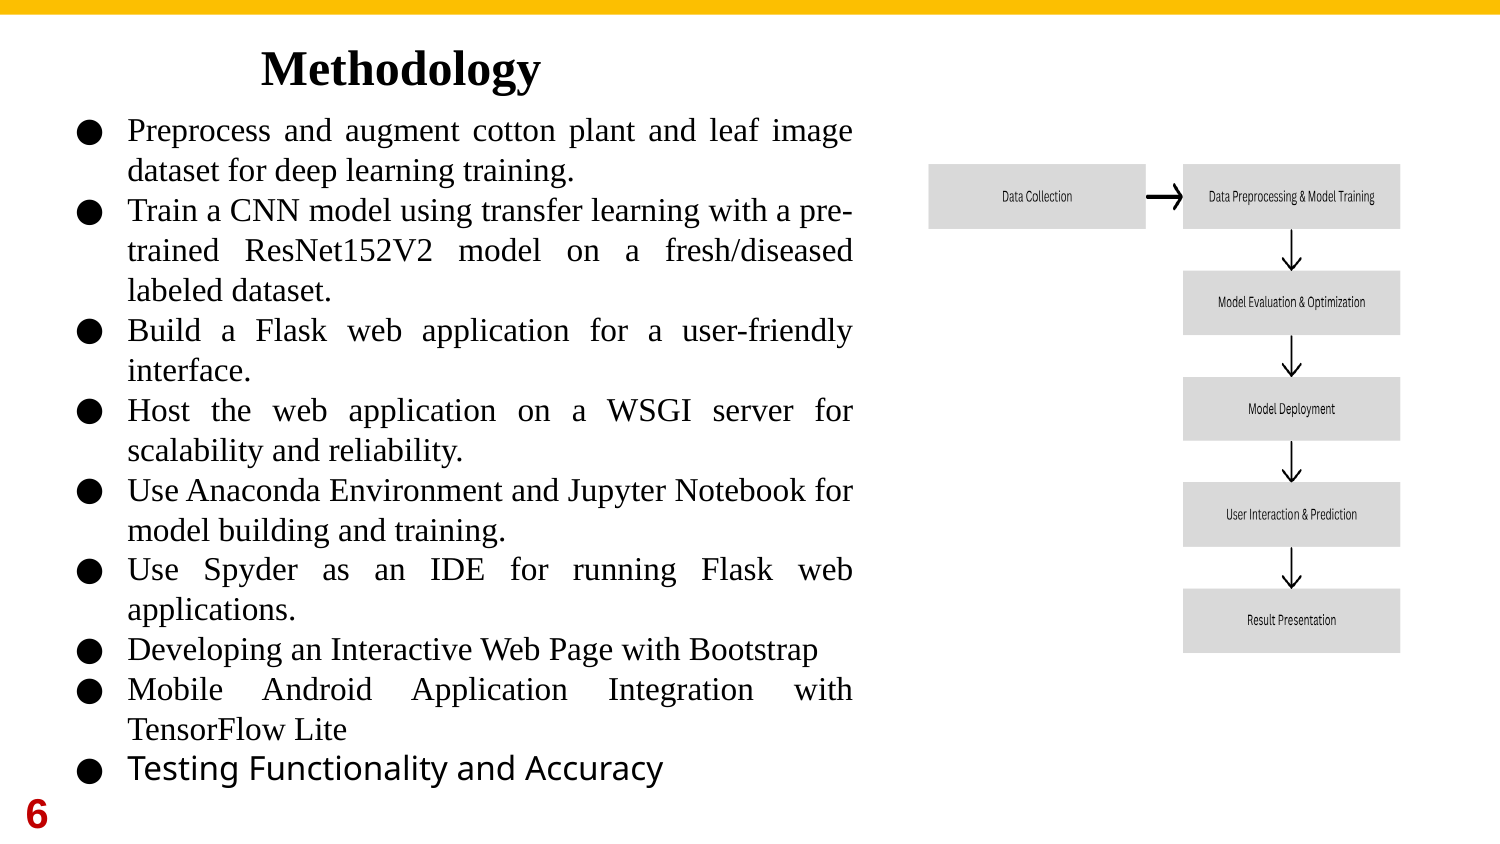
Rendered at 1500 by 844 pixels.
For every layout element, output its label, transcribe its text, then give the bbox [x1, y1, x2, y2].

picture [908, 118, 1422, 725]
title Methodology [20, 20, 751, 114]
slide_number 6 [0, 779, 64, 844]
text_box [0, 0, 1500, 15]
text_box Preprocess and augment cotton plant and leaf image dataset for deep learning training. Train a CNN model using transfer learning with a pre-trained ResNet152V2 model on a fresh/diseased labeled dataset. Build a Flask web application for a user-friendly interface. Host the web application on a WSGI server for scalability and reliability. Use Anaconda Environment and Jupyter Notebook for model building and training. Use Spyder as an IDE for running Flask web applications. Developing an Interactive Web Page with Bootstrap Mobile Android Application Integration with TensorFlow Lite Testing Functionality and Accuracy [37, 93, 870, 817]
